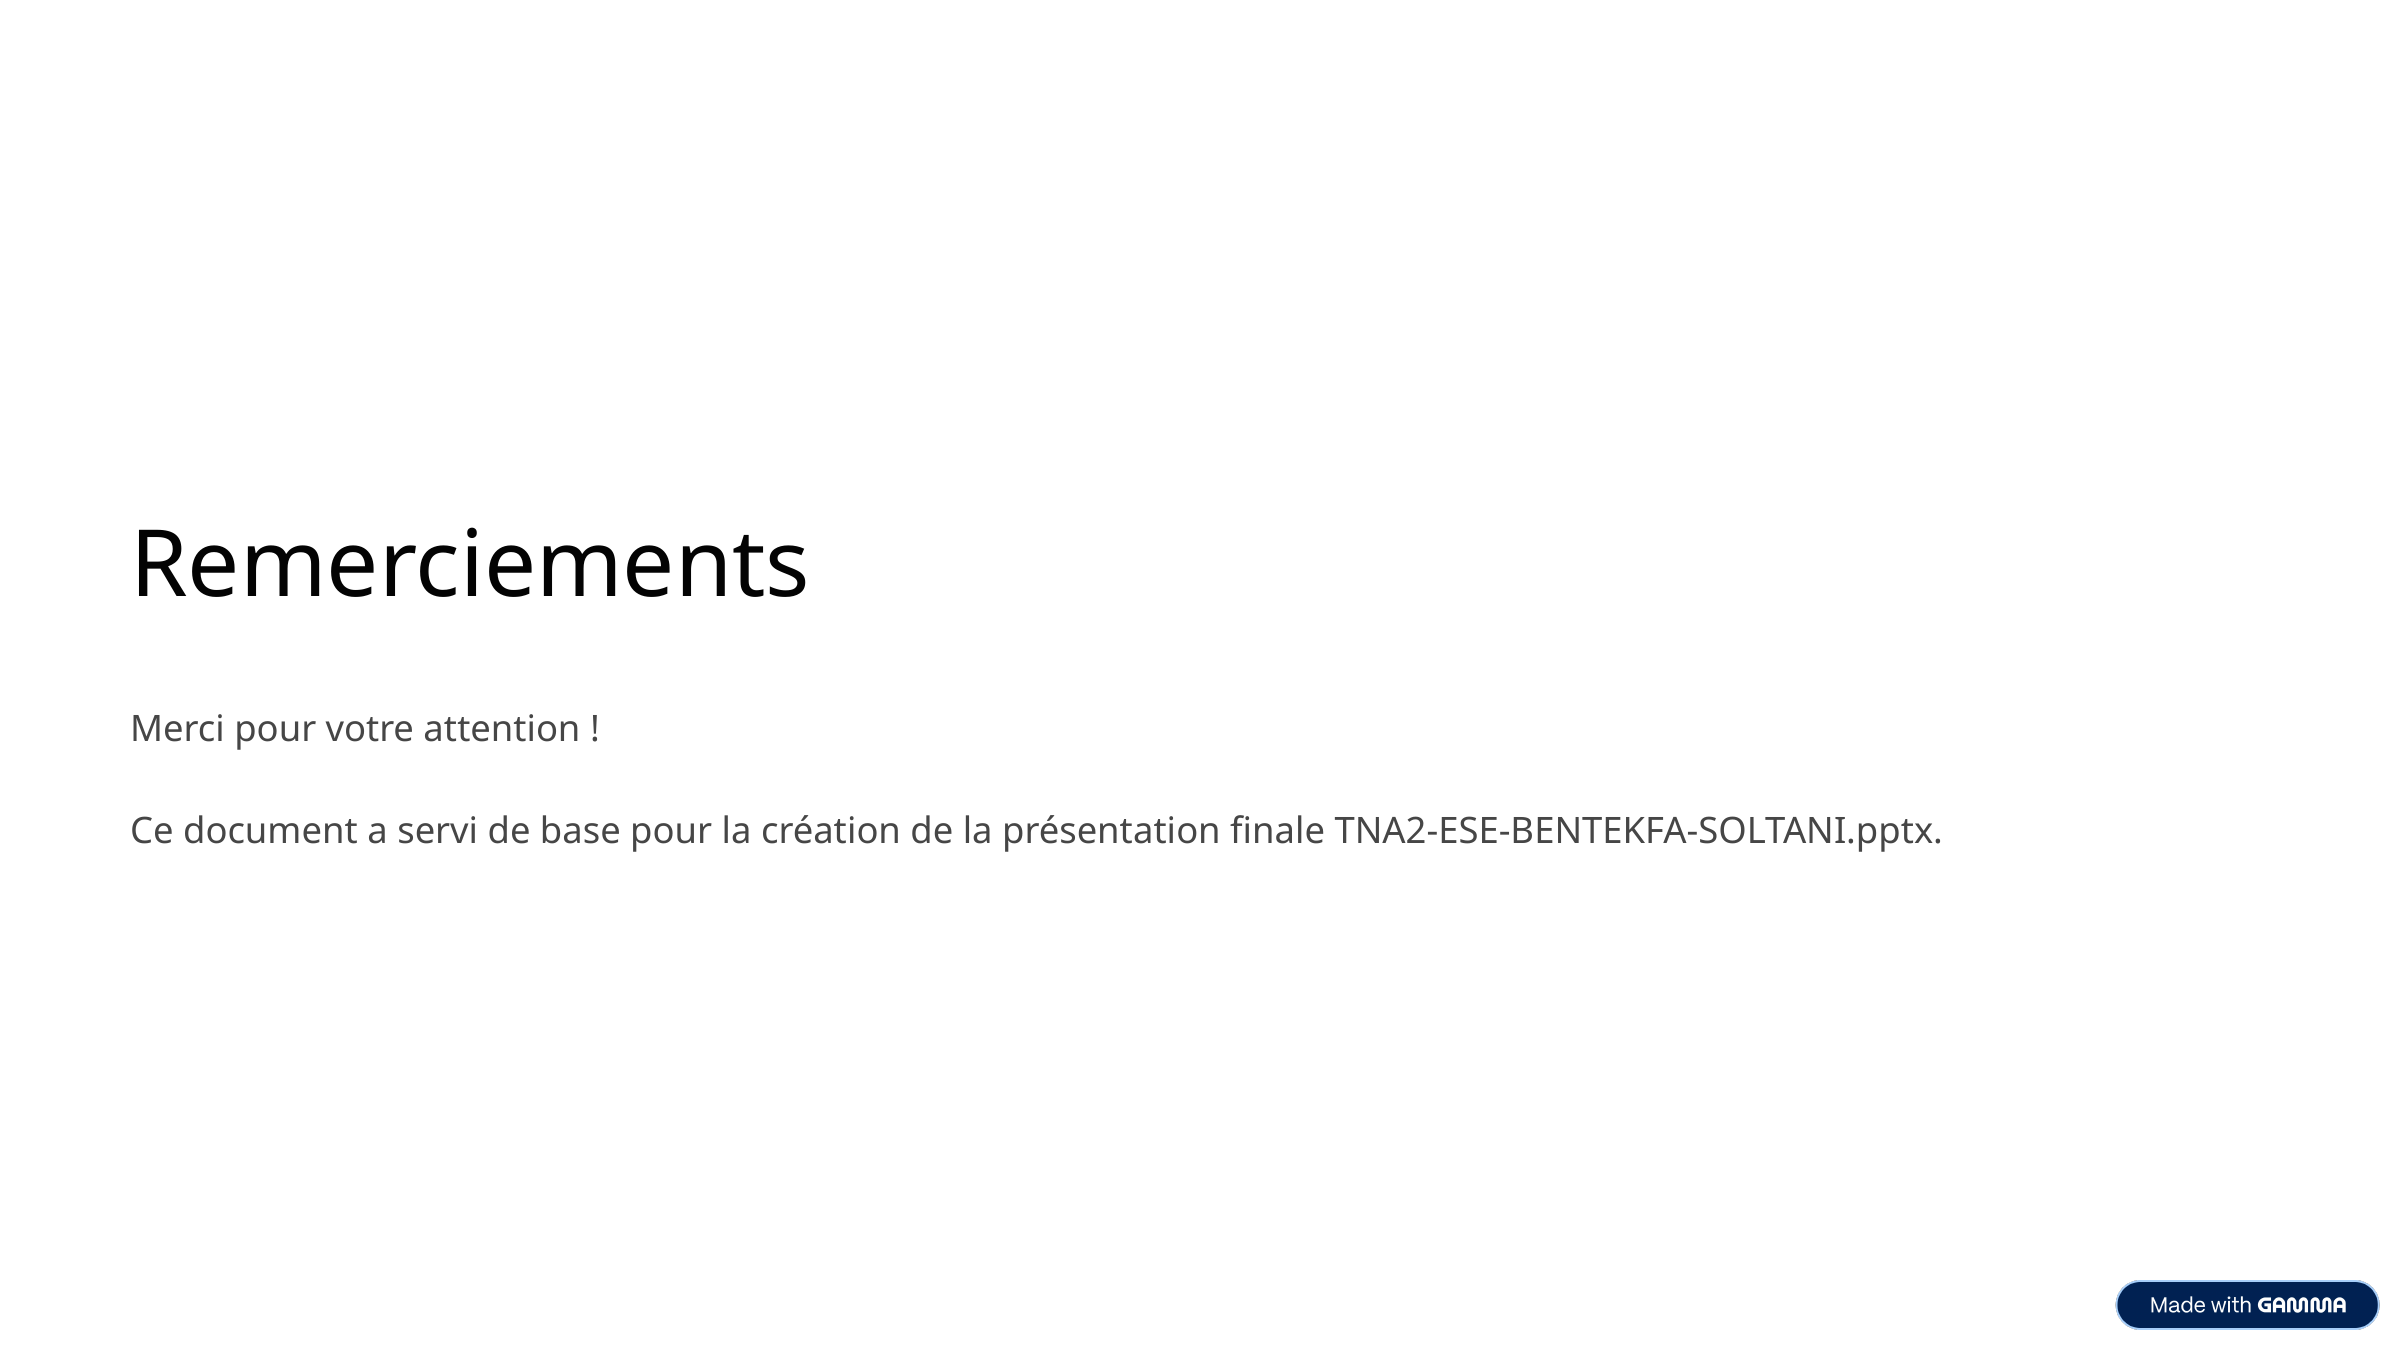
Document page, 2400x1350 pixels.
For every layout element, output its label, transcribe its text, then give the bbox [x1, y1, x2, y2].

picture [2106, 1271, 2389, 1339]
text_box Remerciements [130, 499, 1061, 616]
text_box Merci pour votre attention ! [130, 689, 2270, 750]
text_box Ce document a servi de base pour la création de la présentation finale TNA2-ESE-BENTEKFA-SOLTANI.pptx. [130, 791, 2270, 851]
